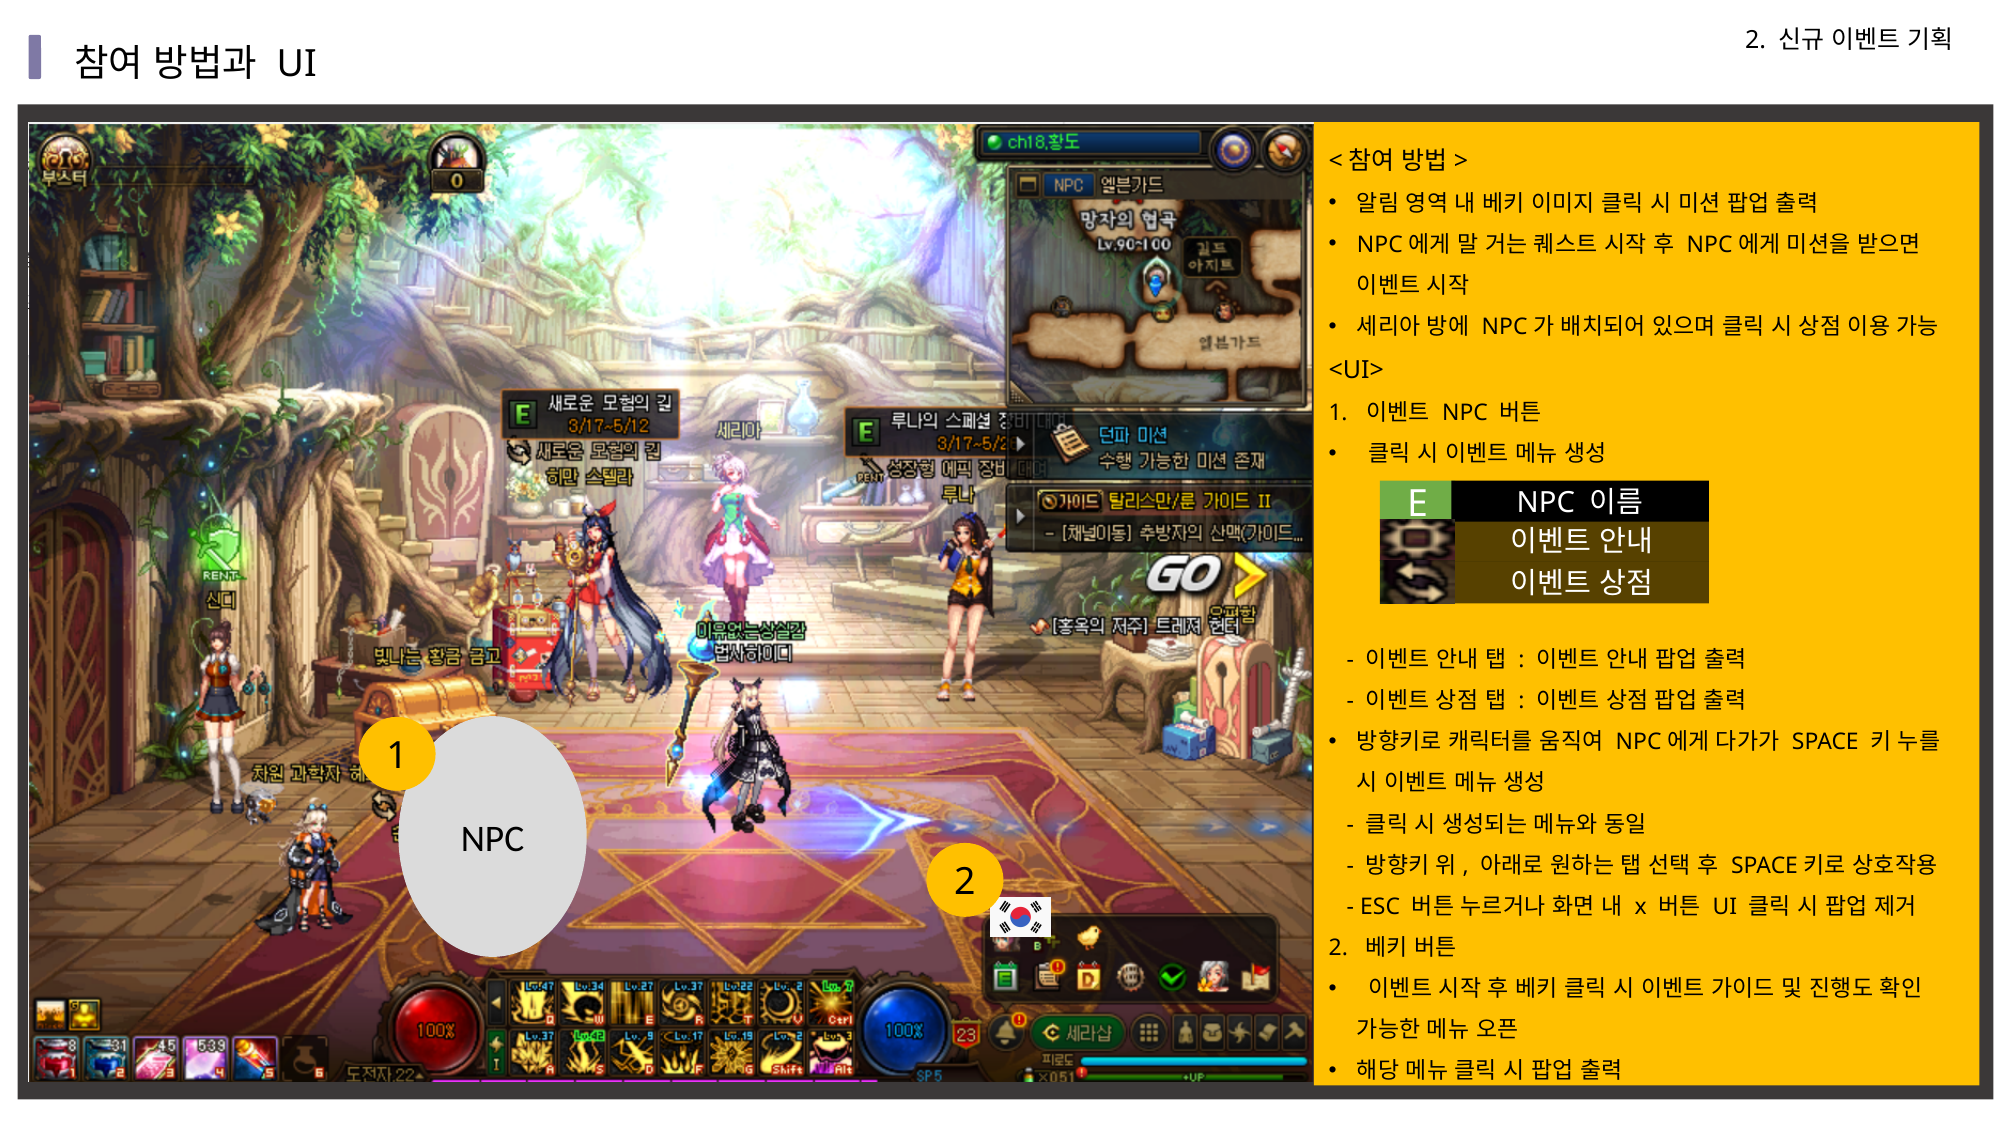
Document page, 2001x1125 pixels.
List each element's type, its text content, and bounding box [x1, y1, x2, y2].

text_box [17, 103, 1994, 1100]
picture [28, 121, 1315, 1082]
text_box 2. 신규 이벤트 기획 [1730, 16, 2000, 62]
text_box [27, 33, 43, 81]
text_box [1379, 480, 1709, 604]
text_box 참여 방법과 UI [59, 31, 1109, 92]
text_box <참여 방법> 알림 영역 내 베키 이미지 클릭 시 미션 팝업 출력 NPC에게 말 거는 퀘스트 시작 후 NPC에게 미션을 받으면 이벤트 시작 세리아 방에 NPC가 배치되어 있으며 클릭 시 상점 이용 가능 <UI> 이벤트 NPC 버튼 클릭 시 이벤트 메뉴 생성 - 이벤트 안내 탭 : 이벤트 안내 팝업 출력 - 이벤트 상점 탭 : 이벤트 상점 팝업 출력 방향키로 캐릭터를 움직여 NPC에게 다가가 SPACE 키 누를 시 이벤트 메뉴 생성 - 클릭 시 생성되는 메뉴와 동일 - 방향키 위, 아래로 원하는 탭 선택 후 SPACE키로 상호작용 - ESC 버튼 누르거나 화면 내 x 버튼 UI 클릭 시 팝업 제거 2. 베키 버튼 이벤트 시작 후 베키 클릭 시 이벤트 가이드 및 진행도 확인 가능한 메뉴 오픈 해당 메뉴 클릭 시 팝업 출력 [1313, 121, 1981, 1086]
